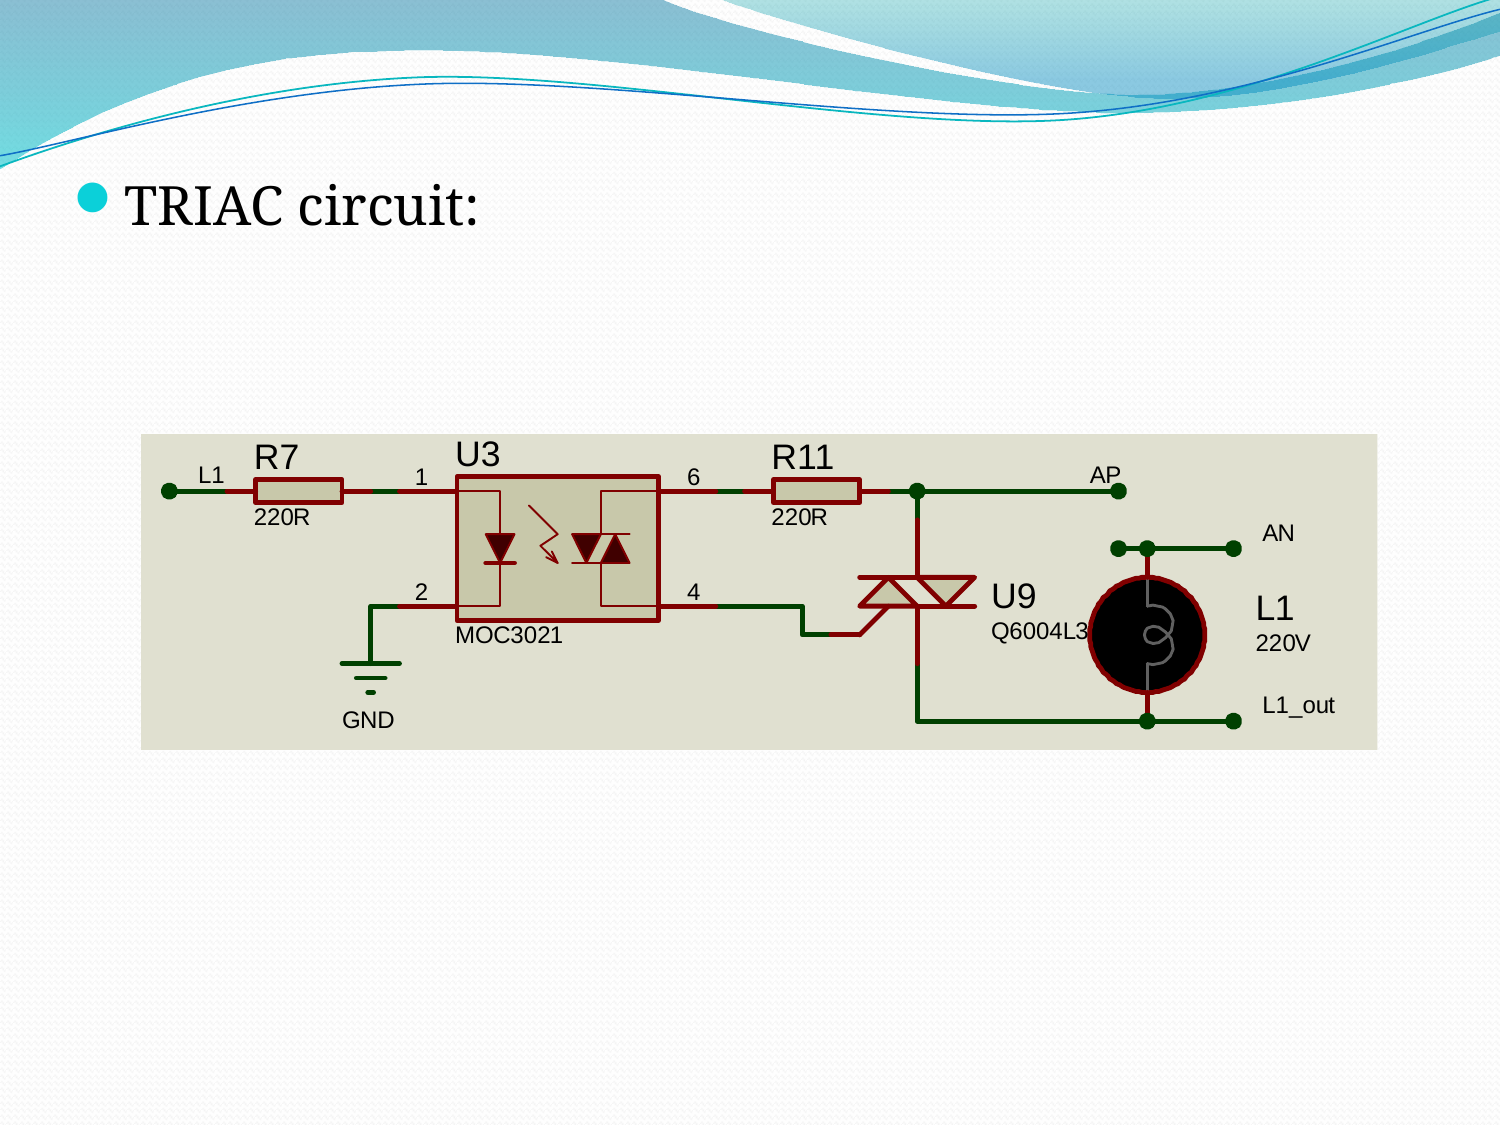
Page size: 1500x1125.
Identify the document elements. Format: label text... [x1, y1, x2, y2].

table_cell 28 [133, 434, 1383, 764]
list TRIAC circuit: [58, 164, 1409, 884]
picture [140, 433, 1378, 751]
